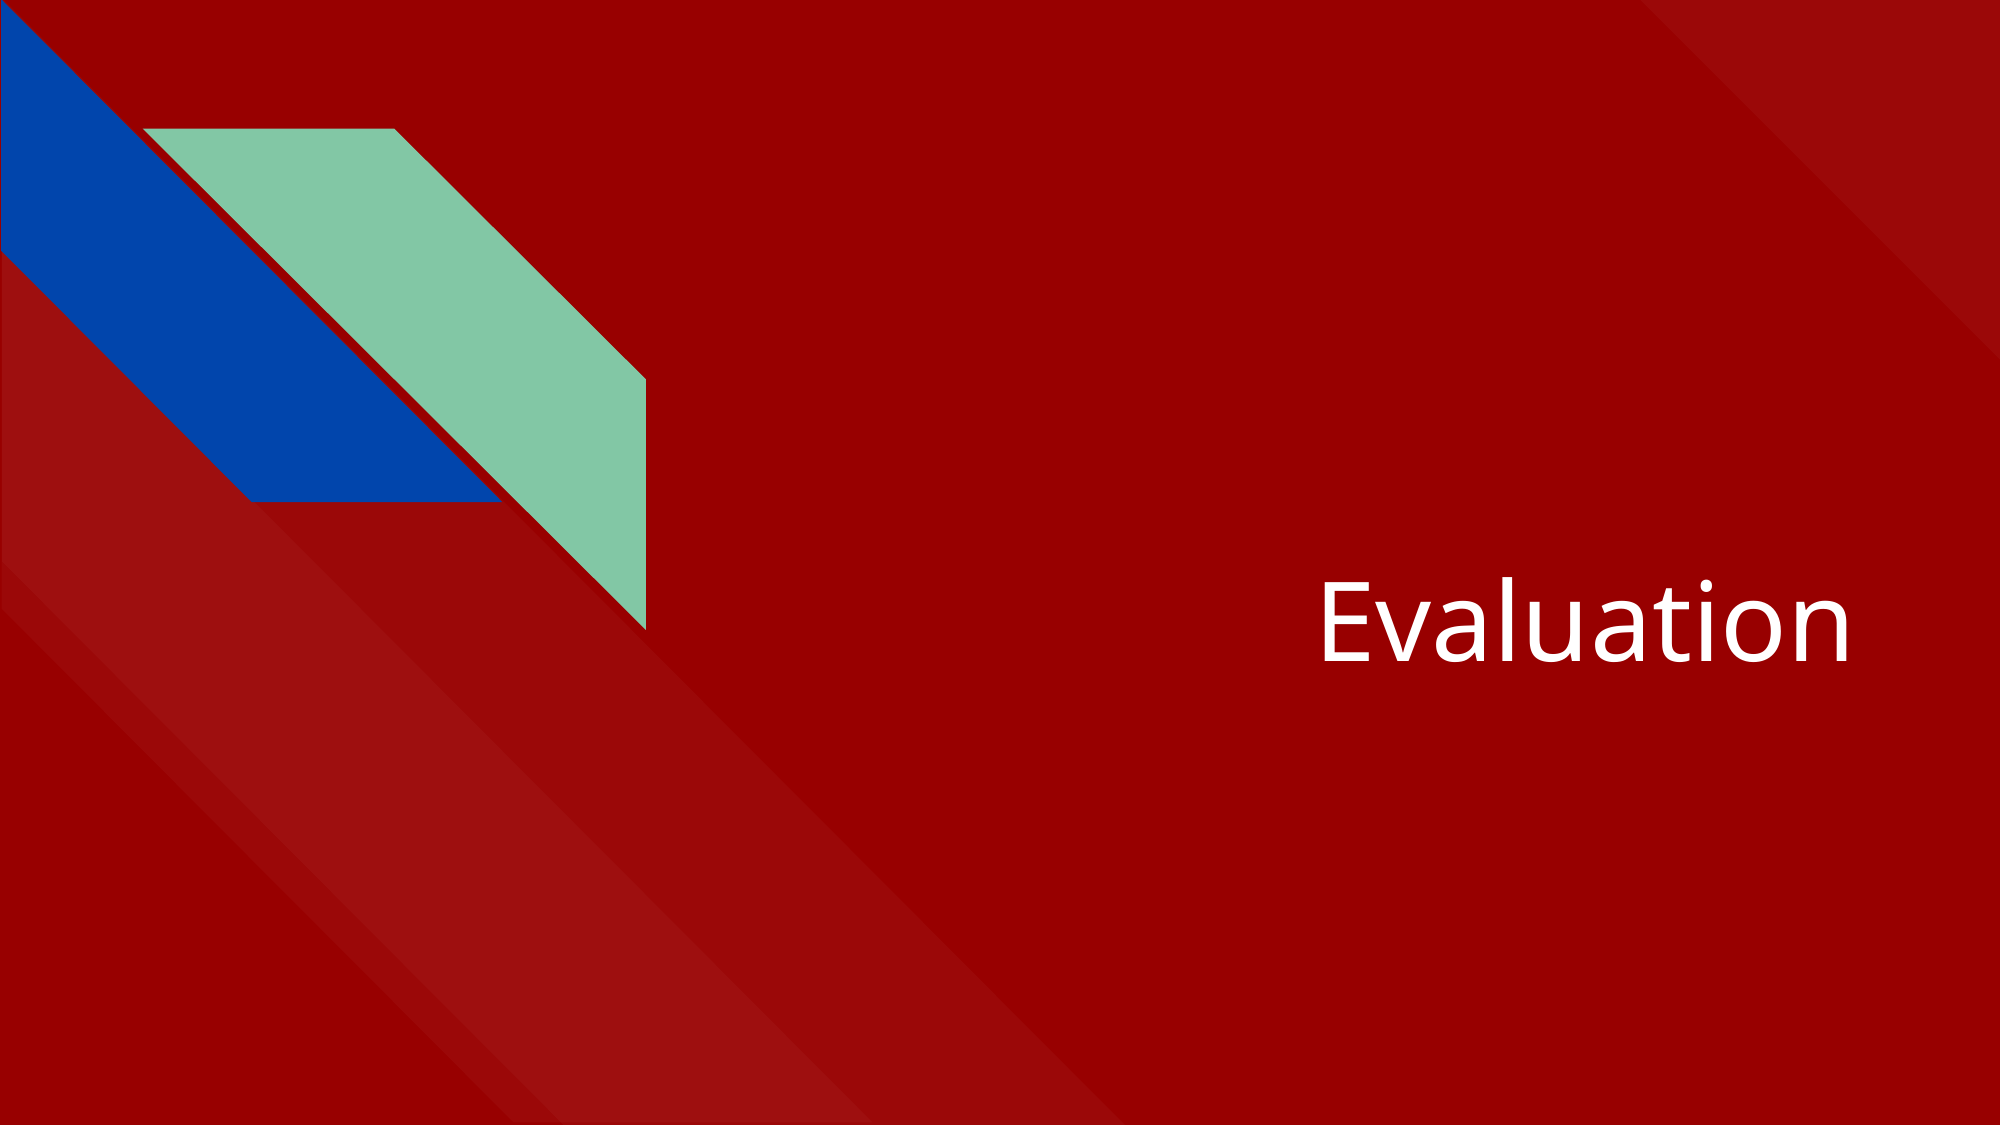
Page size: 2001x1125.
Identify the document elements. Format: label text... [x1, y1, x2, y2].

title Evaluation [773, 345, 1872, 691]
